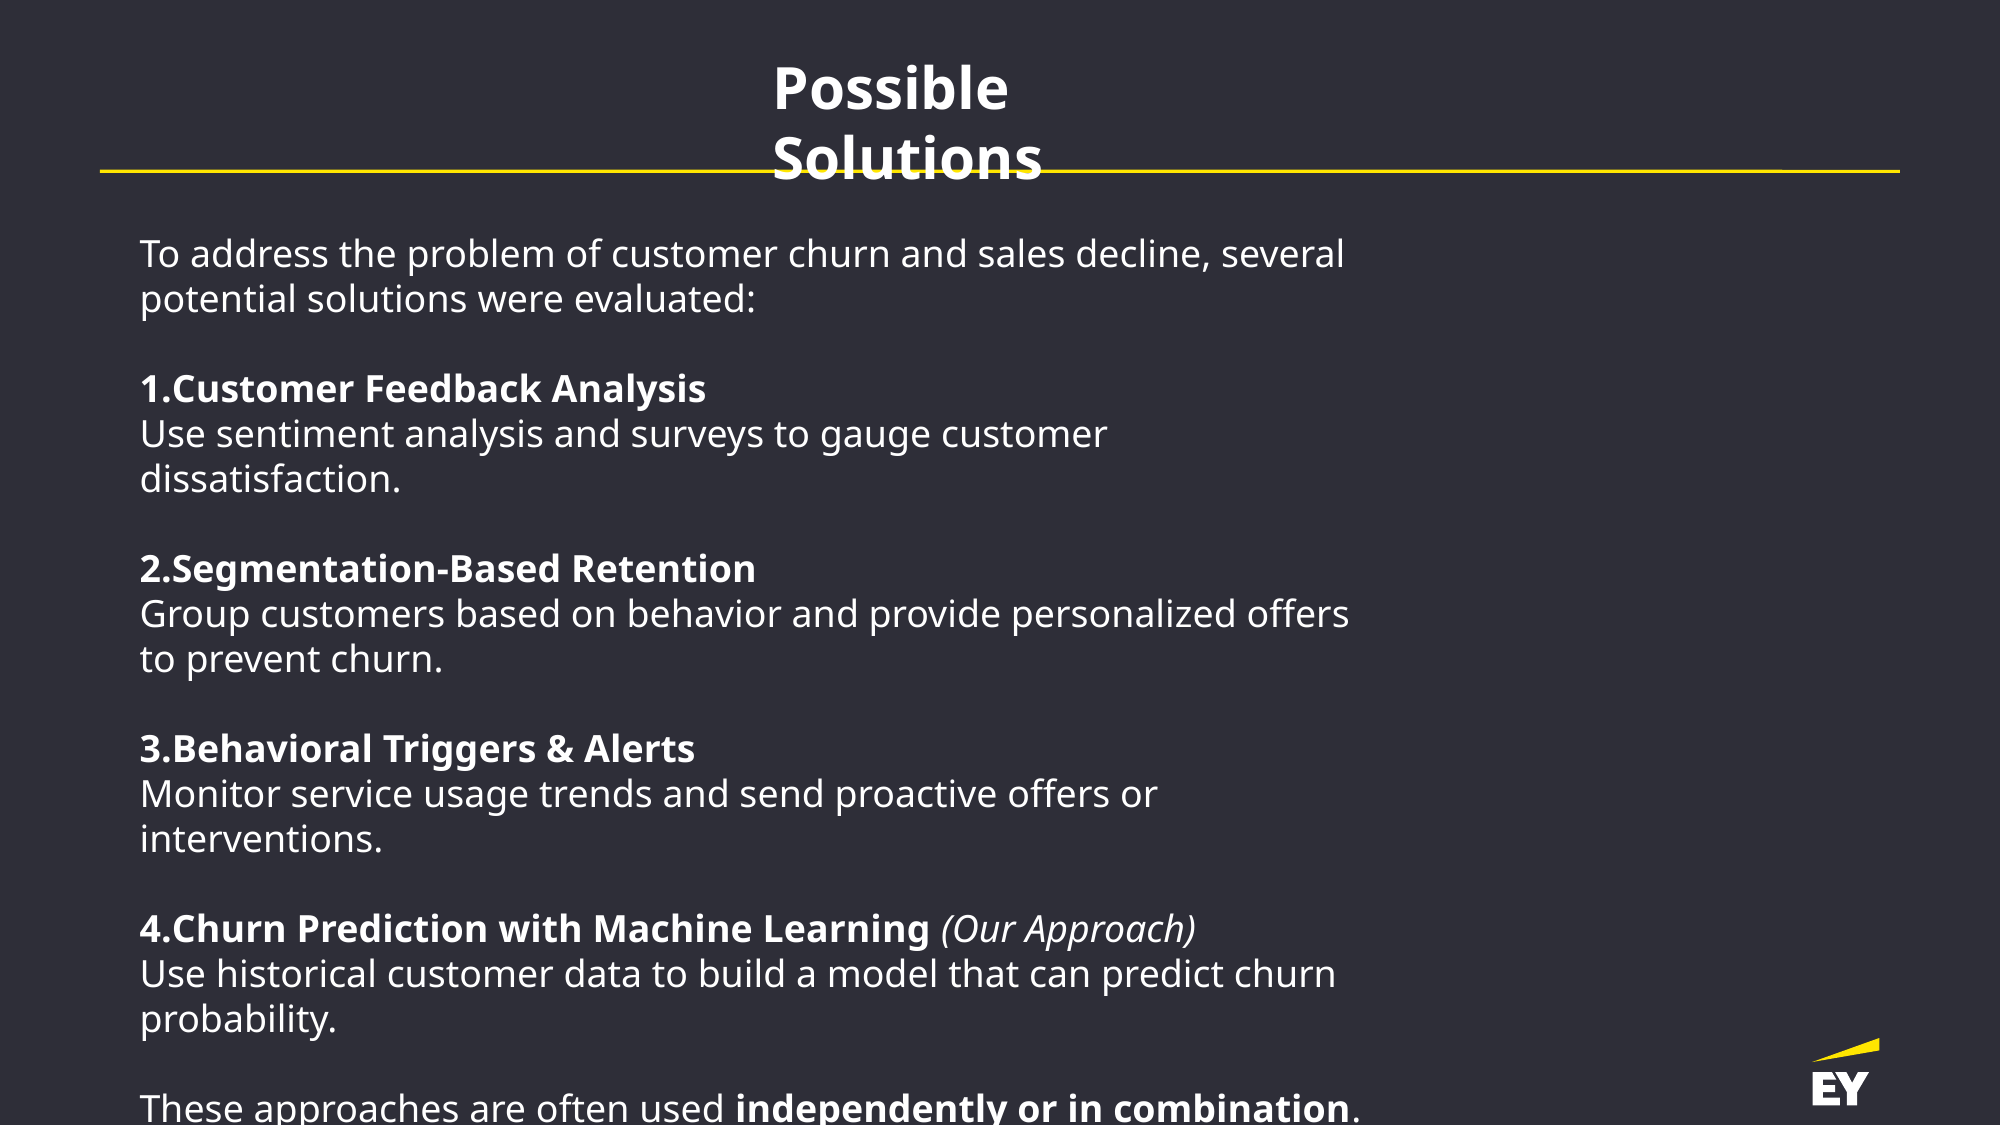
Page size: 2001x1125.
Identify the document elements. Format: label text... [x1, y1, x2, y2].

text_box Possible Solutions [758, 43, 1242, 199]
text_box To address the problem of customer churn and sales decline, several potential solutions were evaluated: Customer Feedback Analysis Use sentiment analysis and surveys to gauge customer dissatisfaction. Segmentation-Based Retention Group customers based on behavior and provide personalized offers to prevent churn. Behavioral Triggers & Alerts Monitor service usage trends and send proactive offers or interventions. Churn Prediction with Machine Learning (Our Approach) Use historical customer data to build a model that can predict churn probability. These approaches are often used independently or in combination. However, for this project, we focused on a data-driven, automated churn prediction system using machine learning and Power BI for usability and insights. [139, 223, 1377, 1125]
